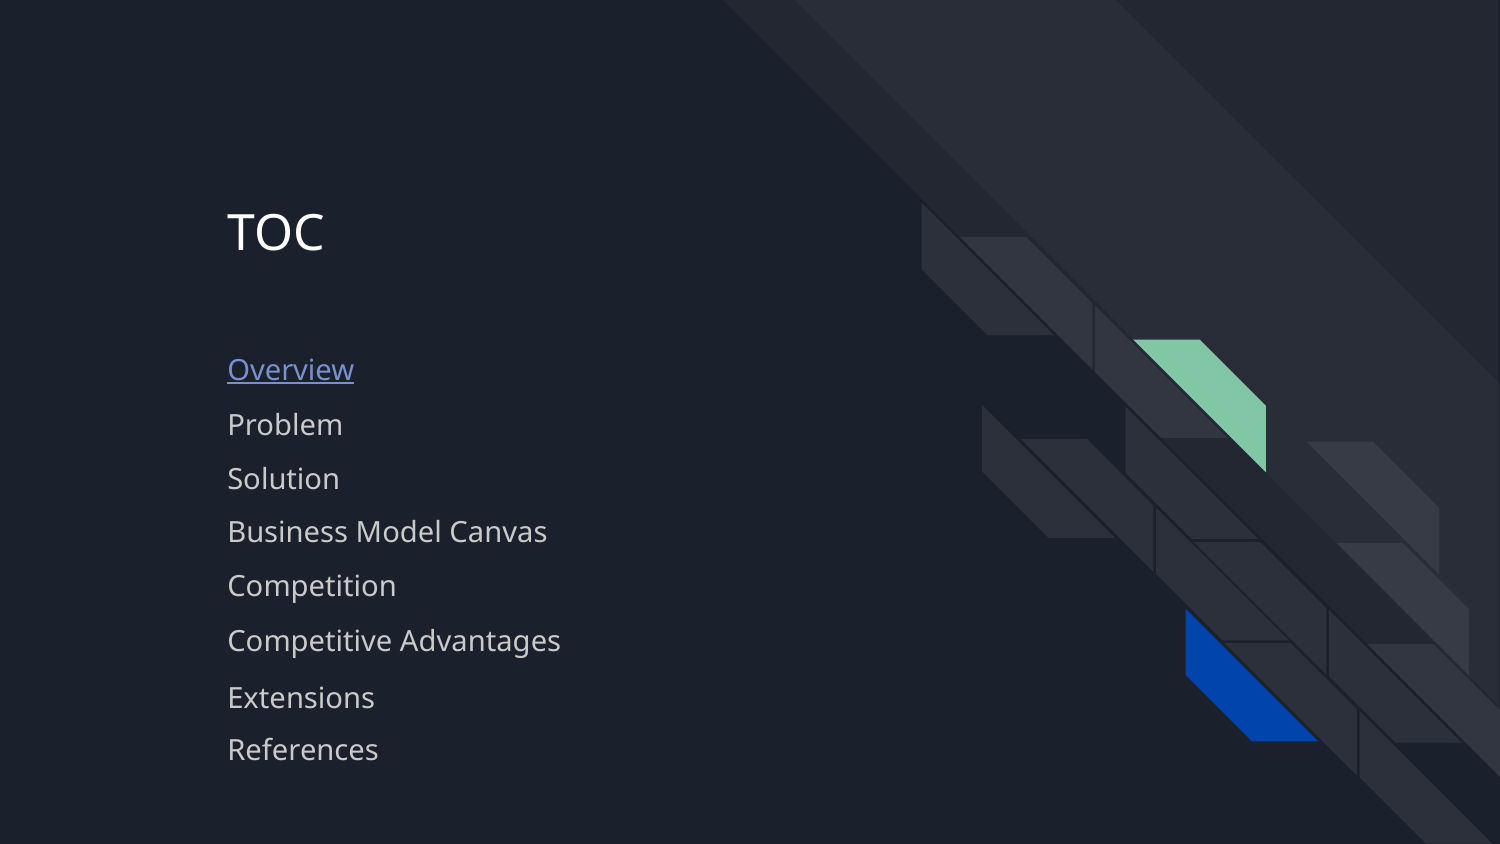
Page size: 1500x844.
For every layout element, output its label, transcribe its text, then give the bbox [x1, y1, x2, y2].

text_box Competitive Advantages [212, 611, 708, 669]
text_box Solution [212, 450, 708, 504]
text_box Competition [212, 557, 708, 611]
text_box References [212, 722, 708, 776]
text_box Problem [212, 397, 708, 450]
text_box Business Model Canvas [212, 504, 708, 557]
text_box Overview [212, 344, 708, 397]
text_box Extensions [212, 670, 708, 722]
title TOC [212, 185, 1368, 266]
